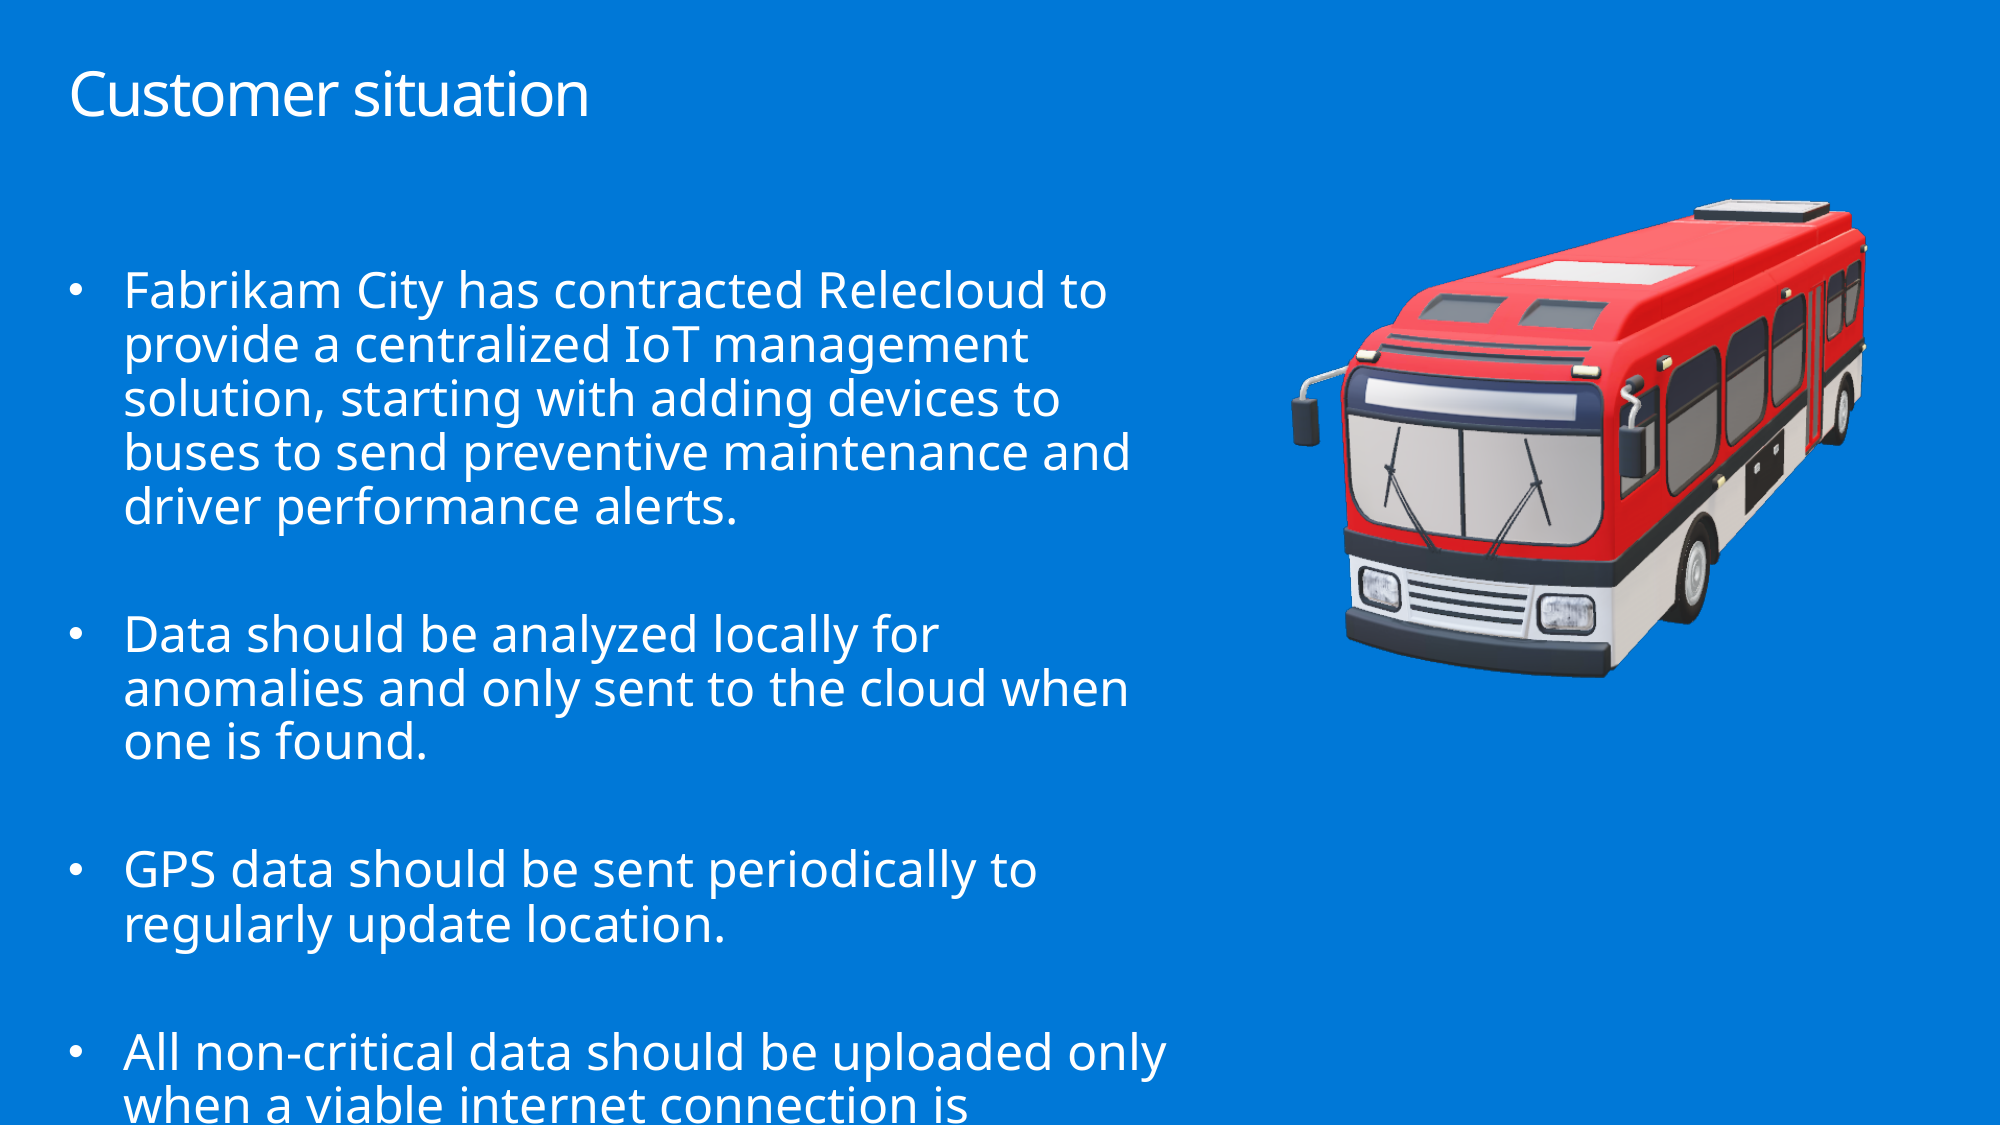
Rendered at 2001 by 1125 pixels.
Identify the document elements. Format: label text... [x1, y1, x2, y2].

list Fabrikam City has contracted Relecloud to provide a centralized IoT management solution, starting with adding devices to buses to send preventive maintenance and driver performance alerts. Data should be analyzed locally for anomalies and only sent to the cloud when one is found. GPS data should be sent periodically to regularly update location. All non-critical data should be uploaded only when a viable internet connection is available [44, 250, 1215, 1045]
picture [1286, 71, 2000, 684]
title Customer situation [44, 47, 1957, 196]
